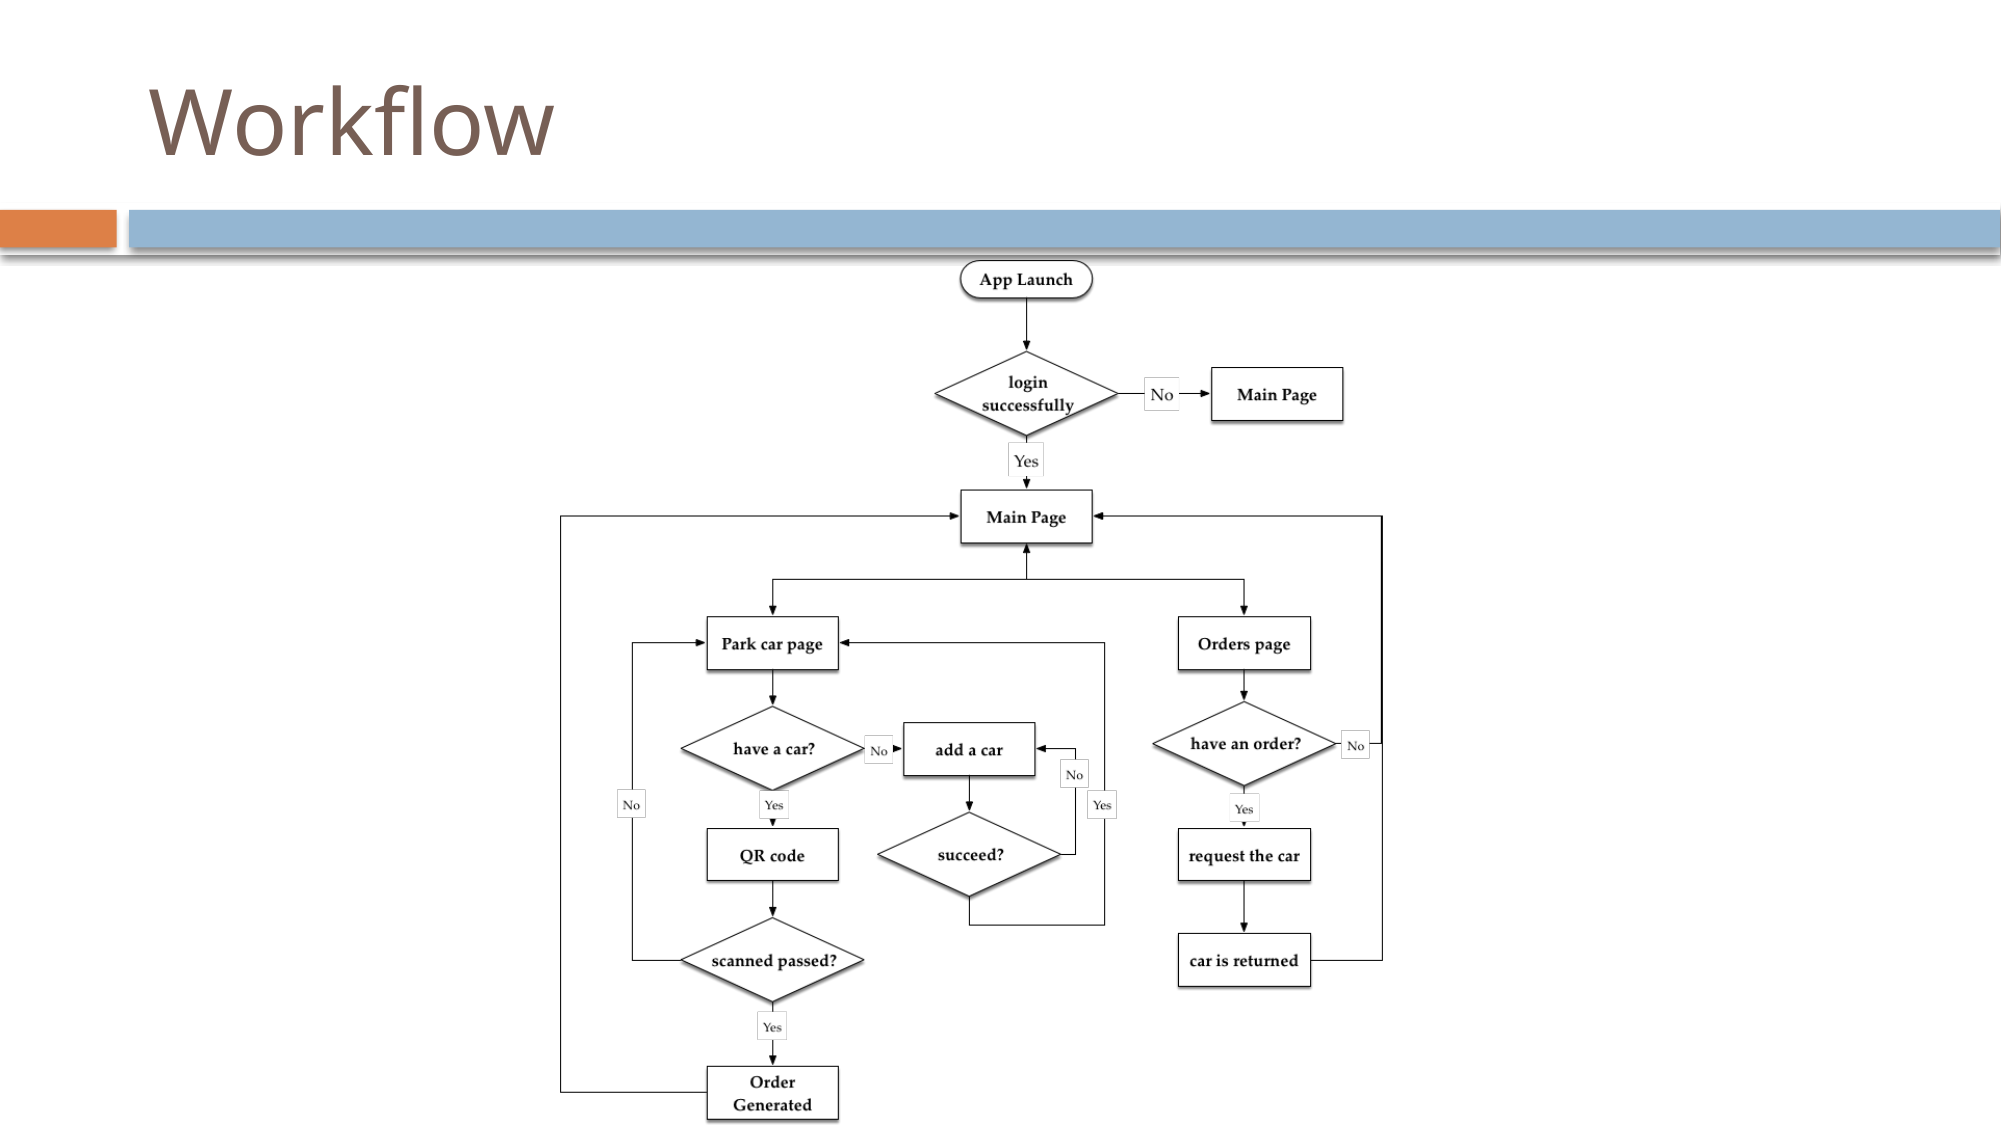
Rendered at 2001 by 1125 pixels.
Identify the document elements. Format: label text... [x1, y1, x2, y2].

title Workflow [133, 37, 1918, 200]
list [558, 257, 1385, 1125]
